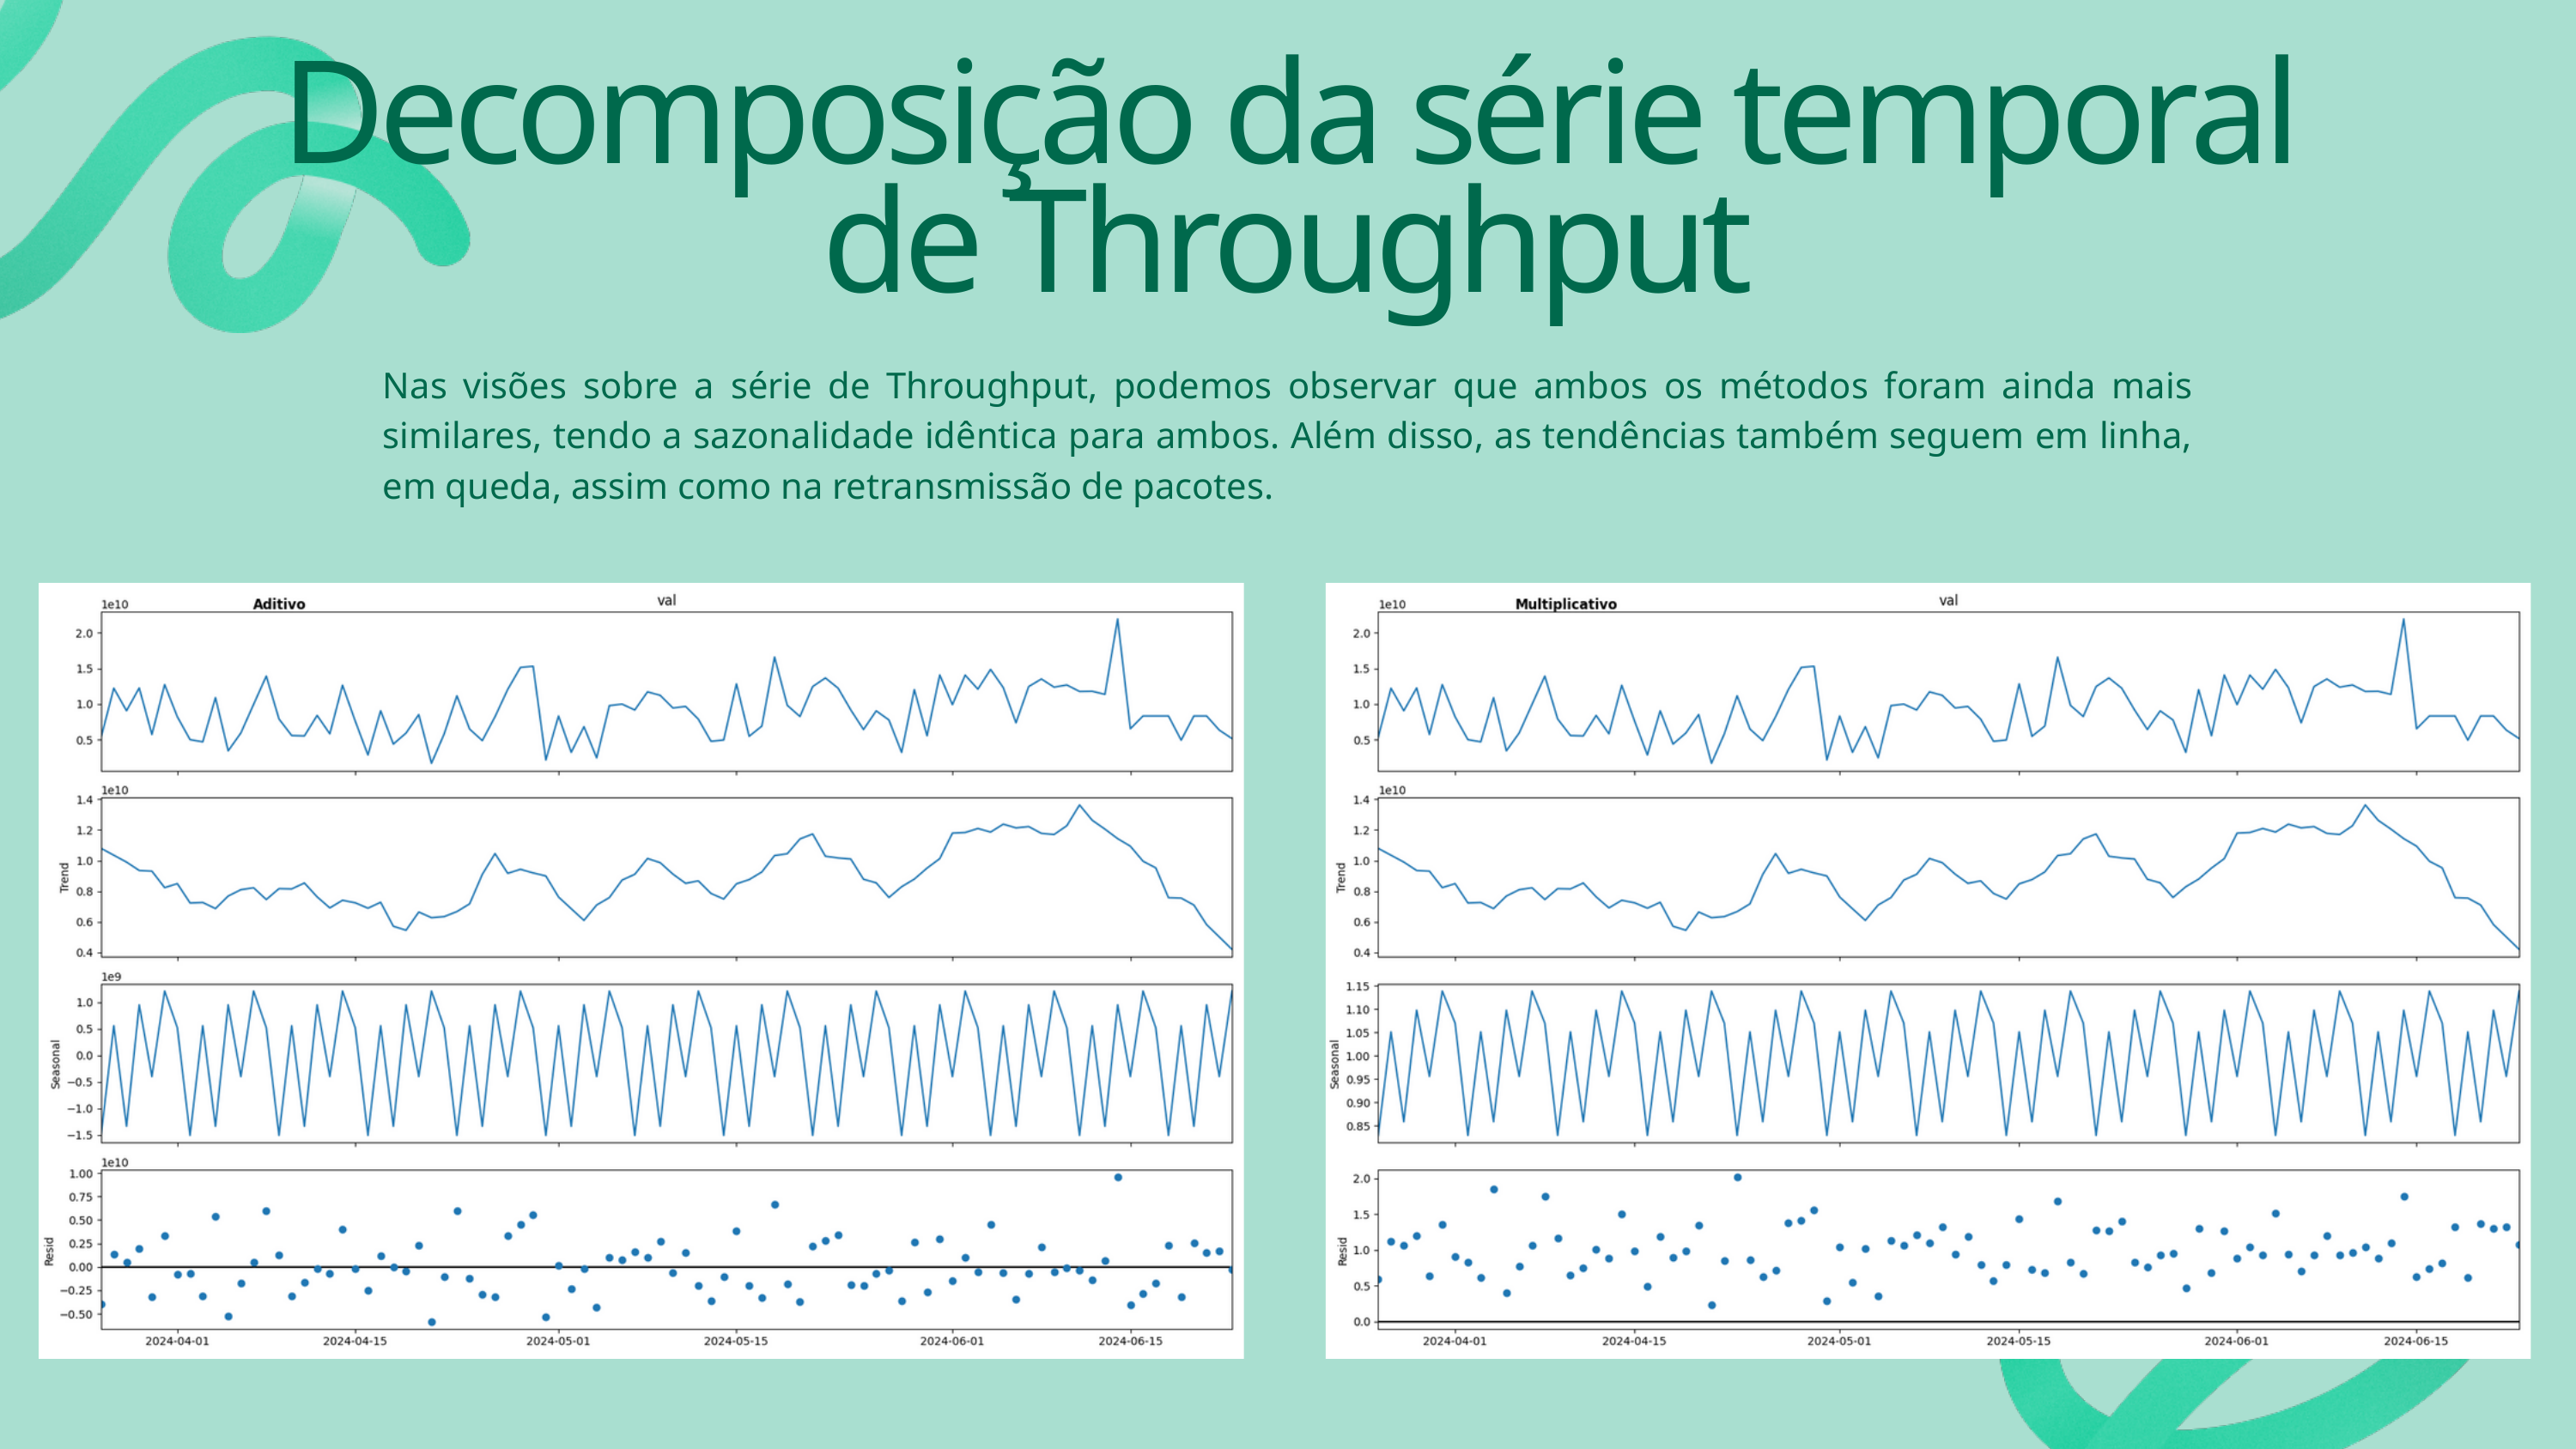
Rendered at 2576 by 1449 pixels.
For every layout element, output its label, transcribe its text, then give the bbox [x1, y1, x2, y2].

text_box Decomposição da série temporal de Throughput [214, 63, 2362, 321]
text_box [0, 0, 474, 333]
text_box [1325, 583, 2531, 1359]
text_box [39, 583, 1244, 1359]
text_box Nas visões sobre a série de Throughput, podemos observar que ambos os métodos foram ainda mais similares, tendo a sazonalidade idêntica para ambos. Além disso, as tendências também seguem em linha, em queda, assim como na retransmissão de pacotes. [382, 355, 2194, 506]
text_box [1892, 1138, 2576, 1449]
